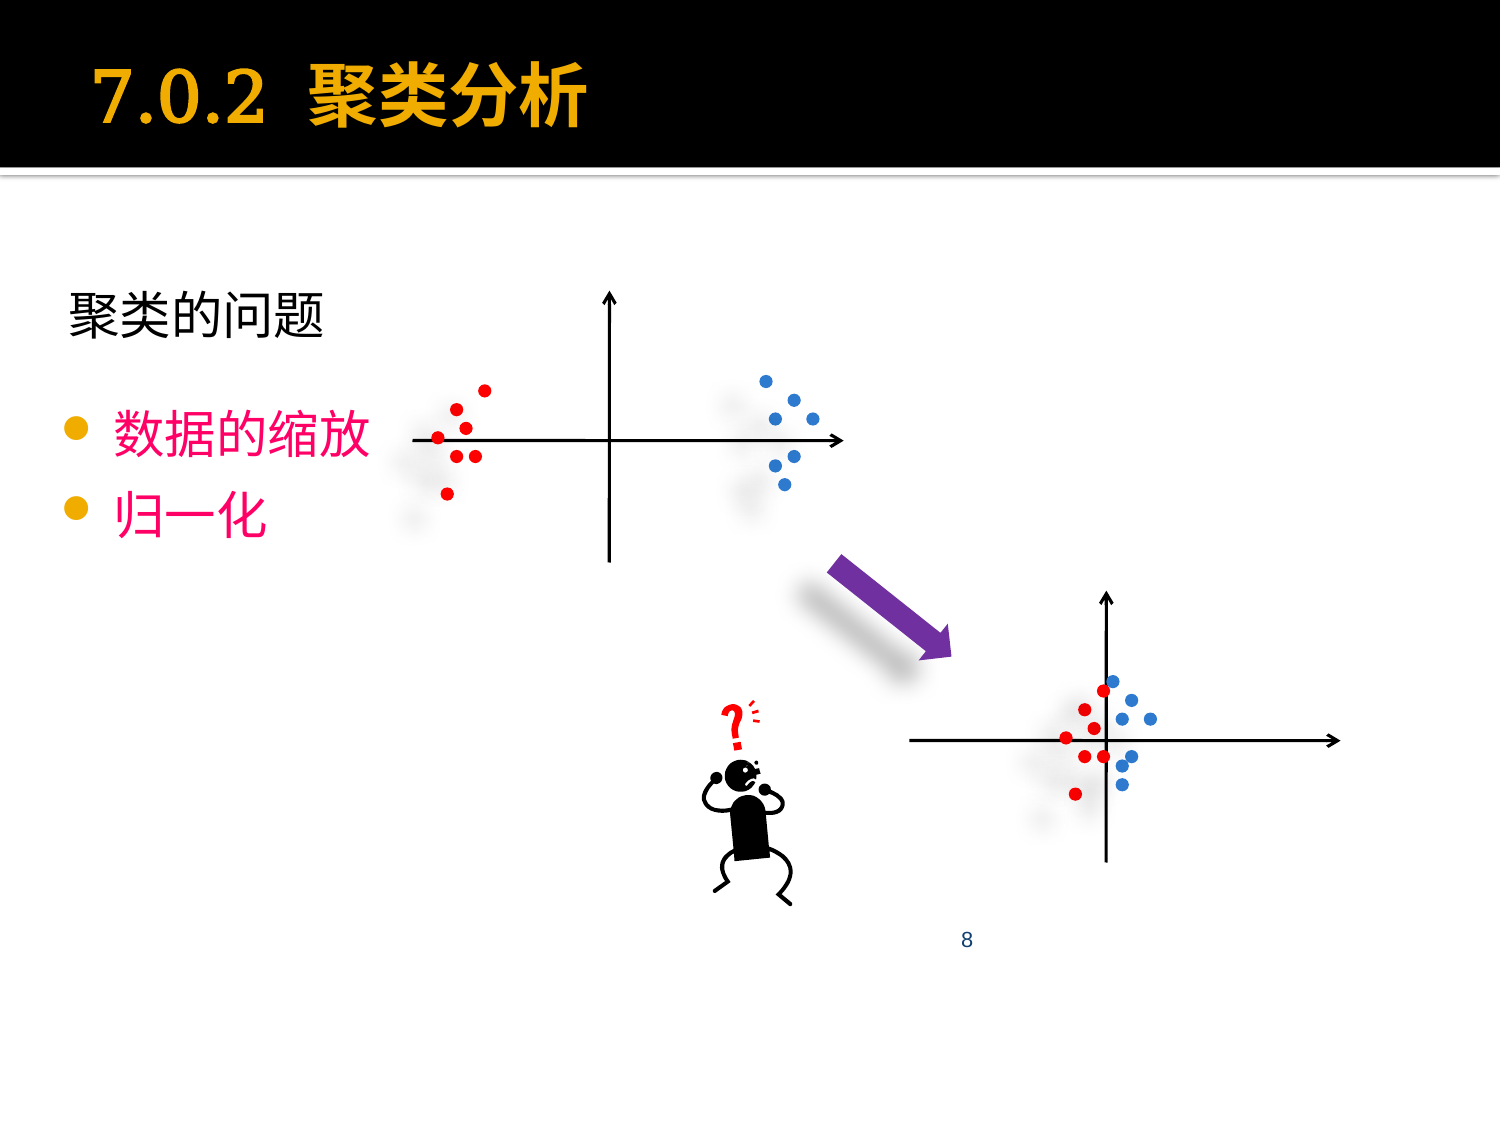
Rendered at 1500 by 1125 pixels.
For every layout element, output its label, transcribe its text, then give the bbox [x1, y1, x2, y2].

title 7.0.2 聚类分析 [75, 12, 1425, 175]
text_box [468, 449, 483, 464]
text_box [787, 451, 801, 464]
picture [700, 699, 795, 907]
text_box [806, 412, 820, 426]
text_box [787, 393, 801, 407]
text_box [450, 449, 464, 464]
text_box [826, 554, 903, 634]
text_box [440, 487, 454, 501]
text_box [771, 412, 783, 423]
text_box [769, 459, 783, 473]
text_box 8 [721, 920, 985, 951]
text_box [478, 384, 492, 398]
text_box [759, 374, 773, 389]
text_box 数据的缩放 归一化 [34, 391, 529, 862]
text_box [459, 421, 473, 436]
text_box [778, 478, 792, 492]
text_box 聚类的问题 [46, 271, 1425, 375]
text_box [909, 590, 1341, 863]
text_box [431, 431, 445, 438]
